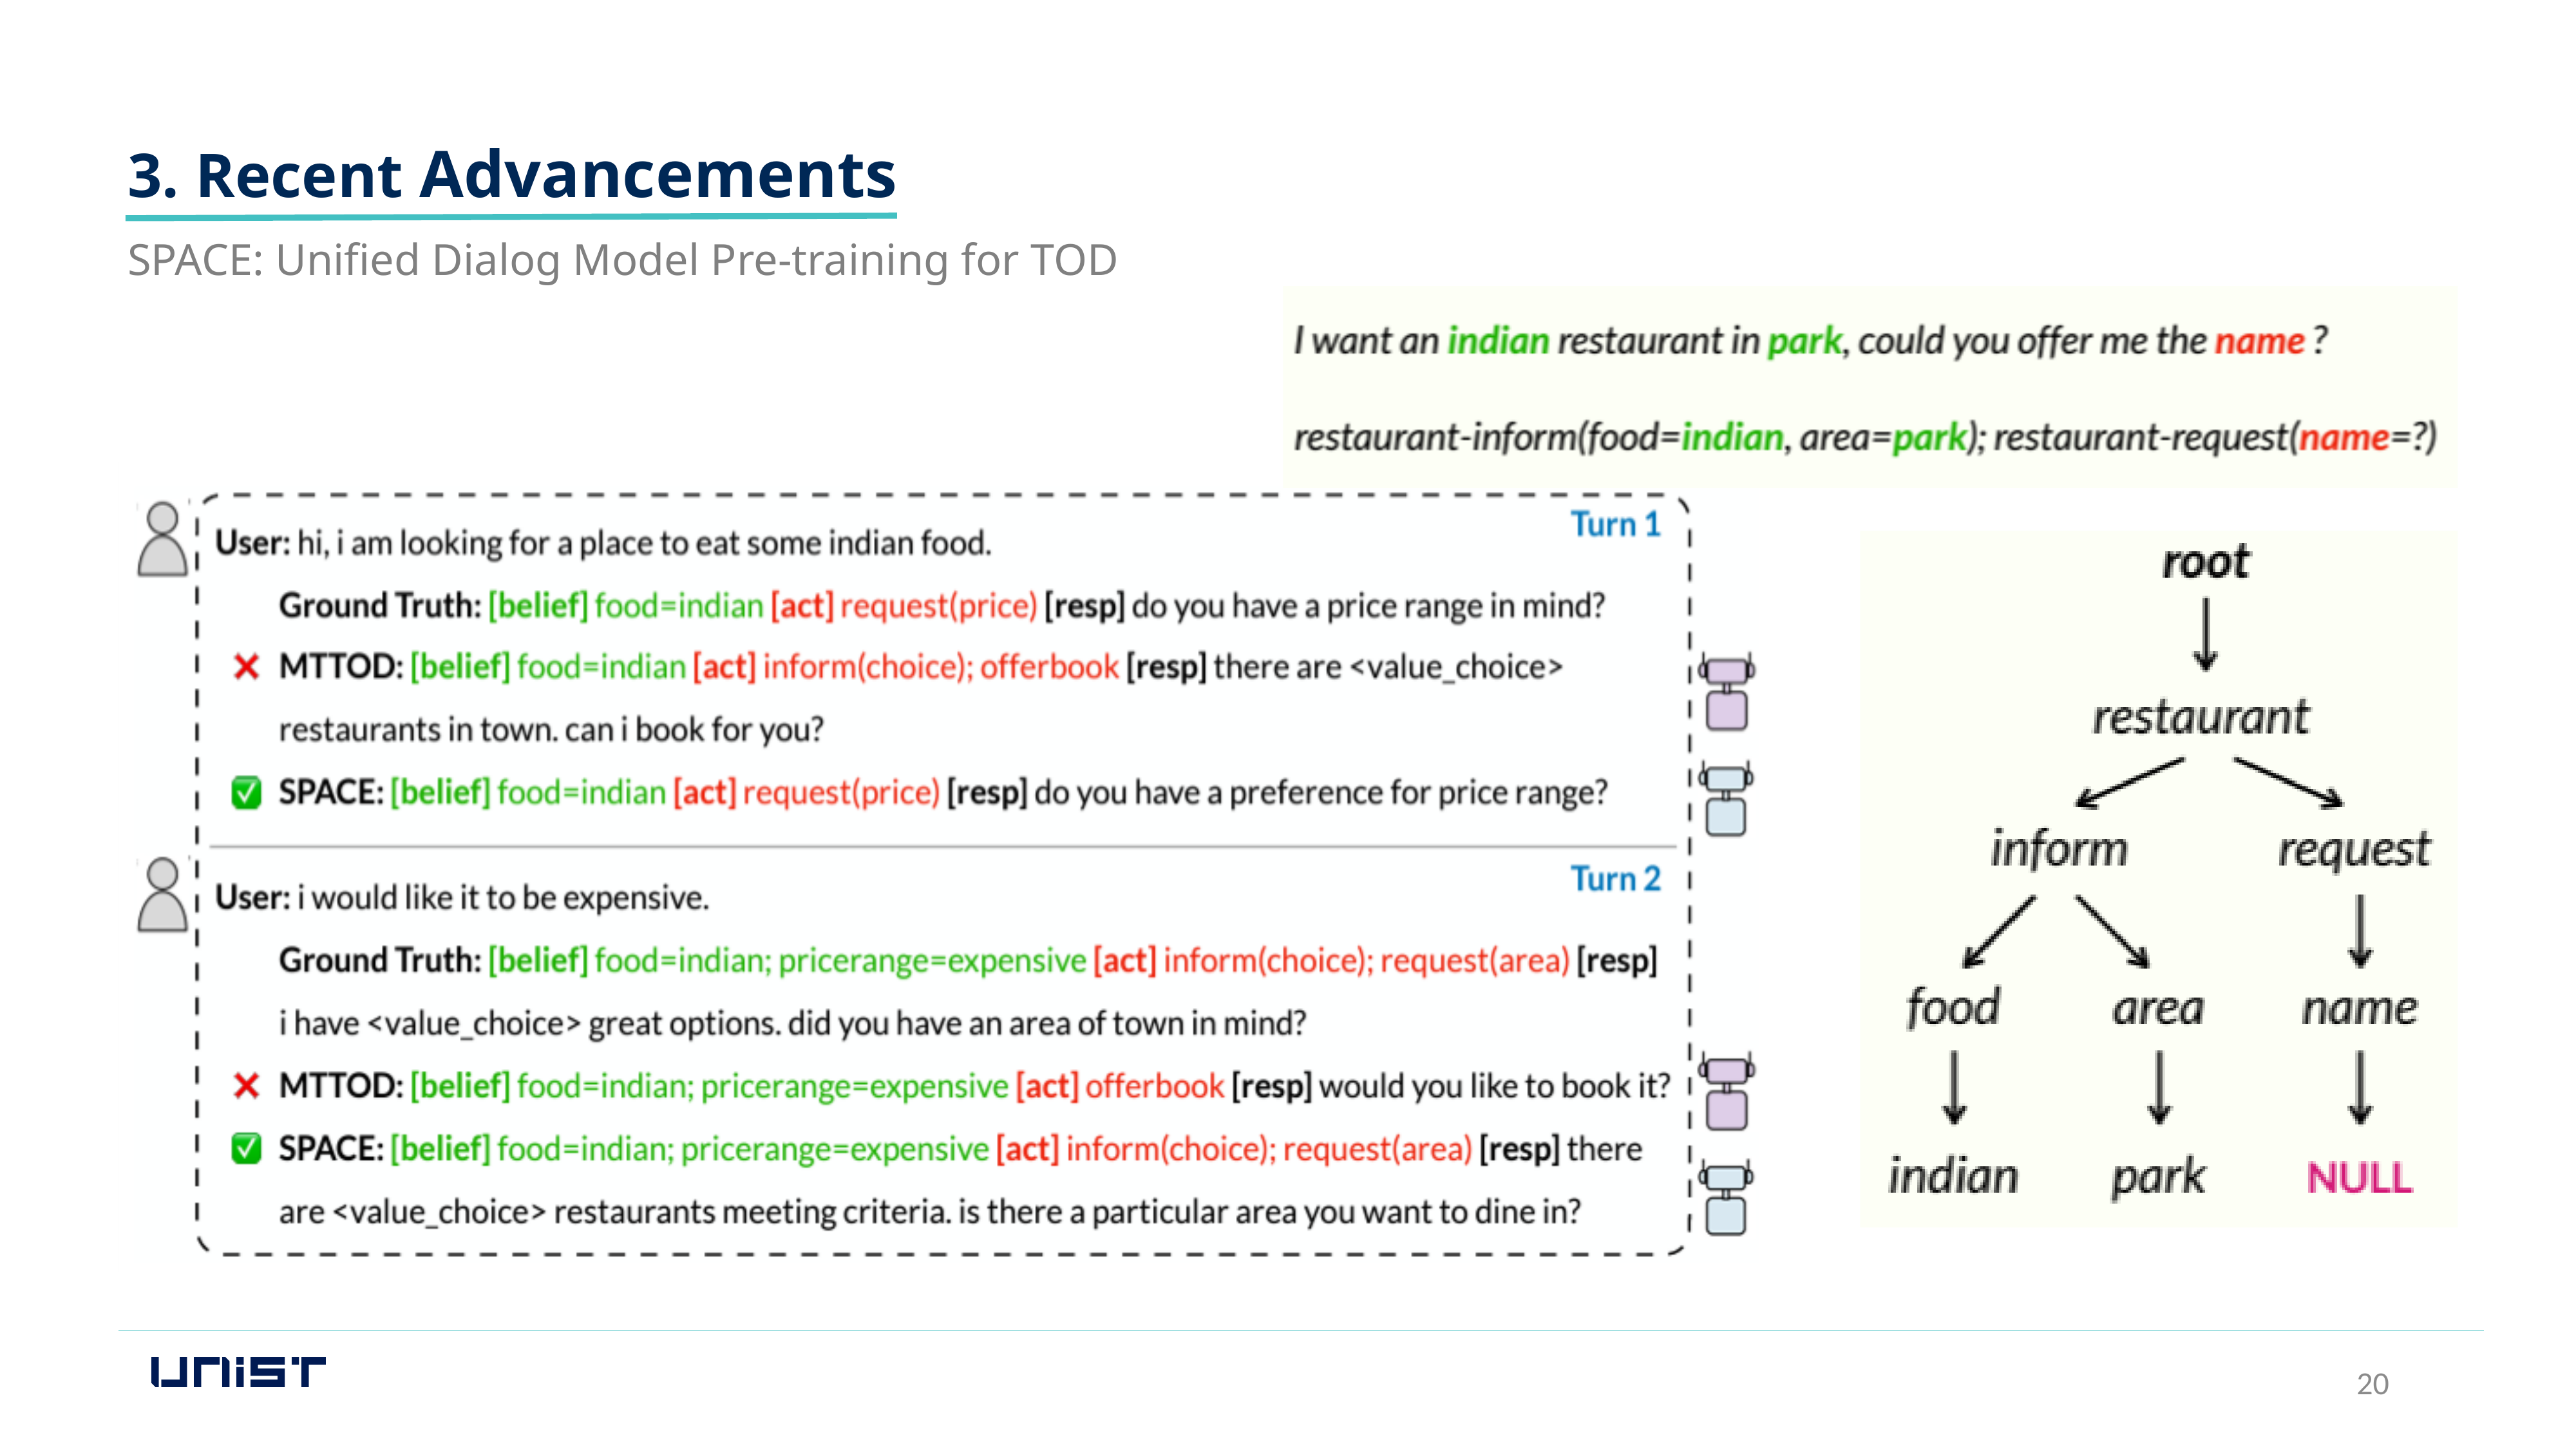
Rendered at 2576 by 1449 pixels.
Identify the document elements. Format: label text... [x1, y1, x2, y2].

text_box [125, 215, 897, 218]
picture [151, 1357, 326, 1387]
slide_number 20 [1819, 1343, 2399, 1421]
picture [118, 286, 2458, 1272]
picture [1860, 531, 2458, 1227]
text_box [118, 128, 1532, 290]
